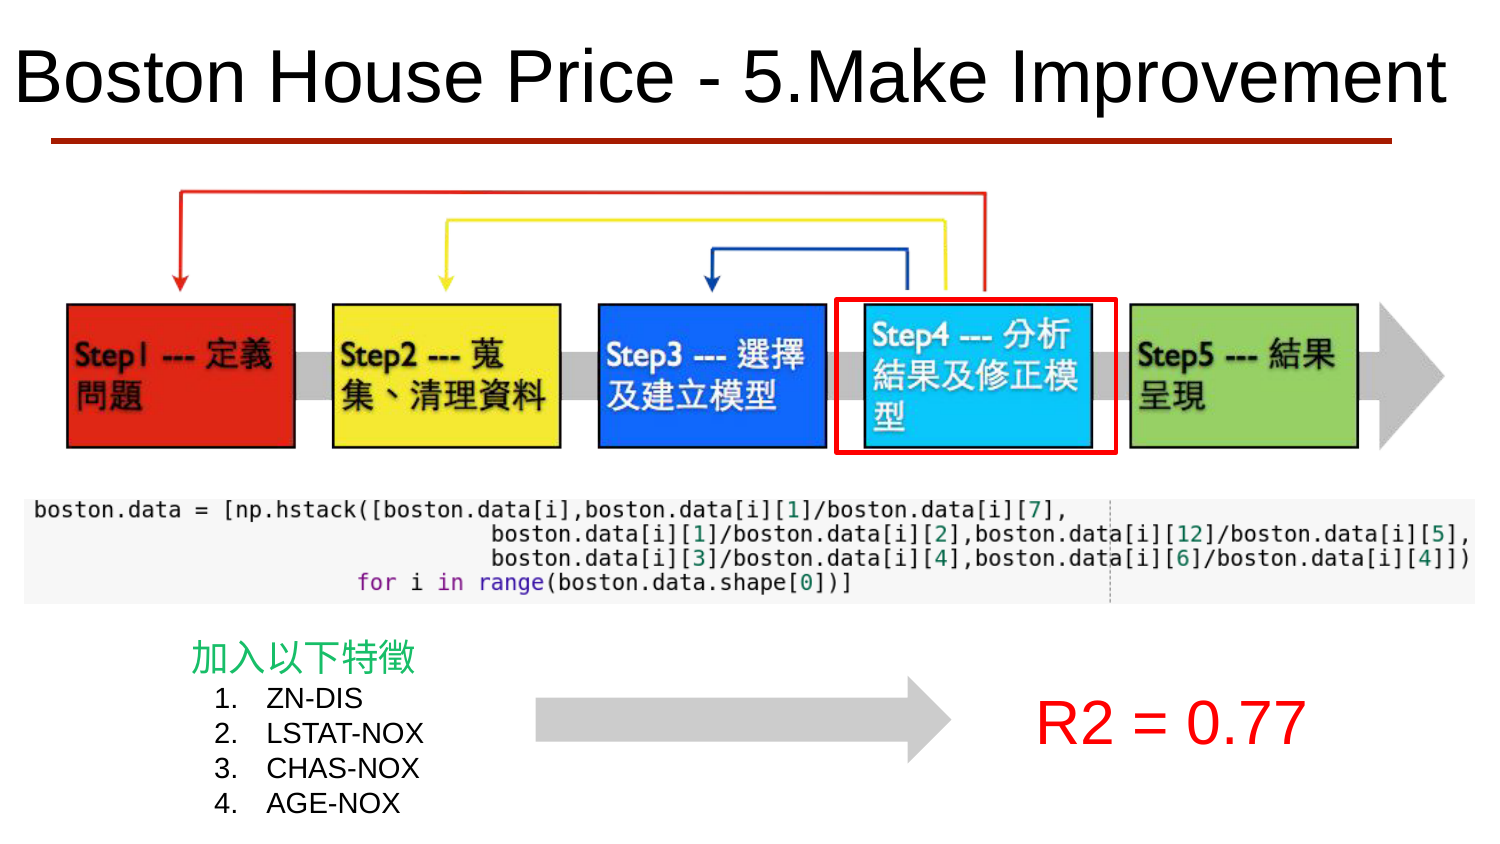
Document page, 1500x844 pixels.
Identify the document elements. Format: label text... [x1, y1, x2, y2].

text_box [535, 675, 952, 764]
title Boston House Price - 5.Make Improvement [3, 25, 1497, 120]
text_box R2 = 0.77 [1020, 639, 1337, 801]
text_box 加入以下特徵 ZN-DIS LSTAT-NOX CHAS-NOX AGE-NOX [176, 619, 463, 808]
text_box [49, 186, 1448, 462]
text_box [836, 299, 1116, 453]
picture [24, 499, 1476, 604]
